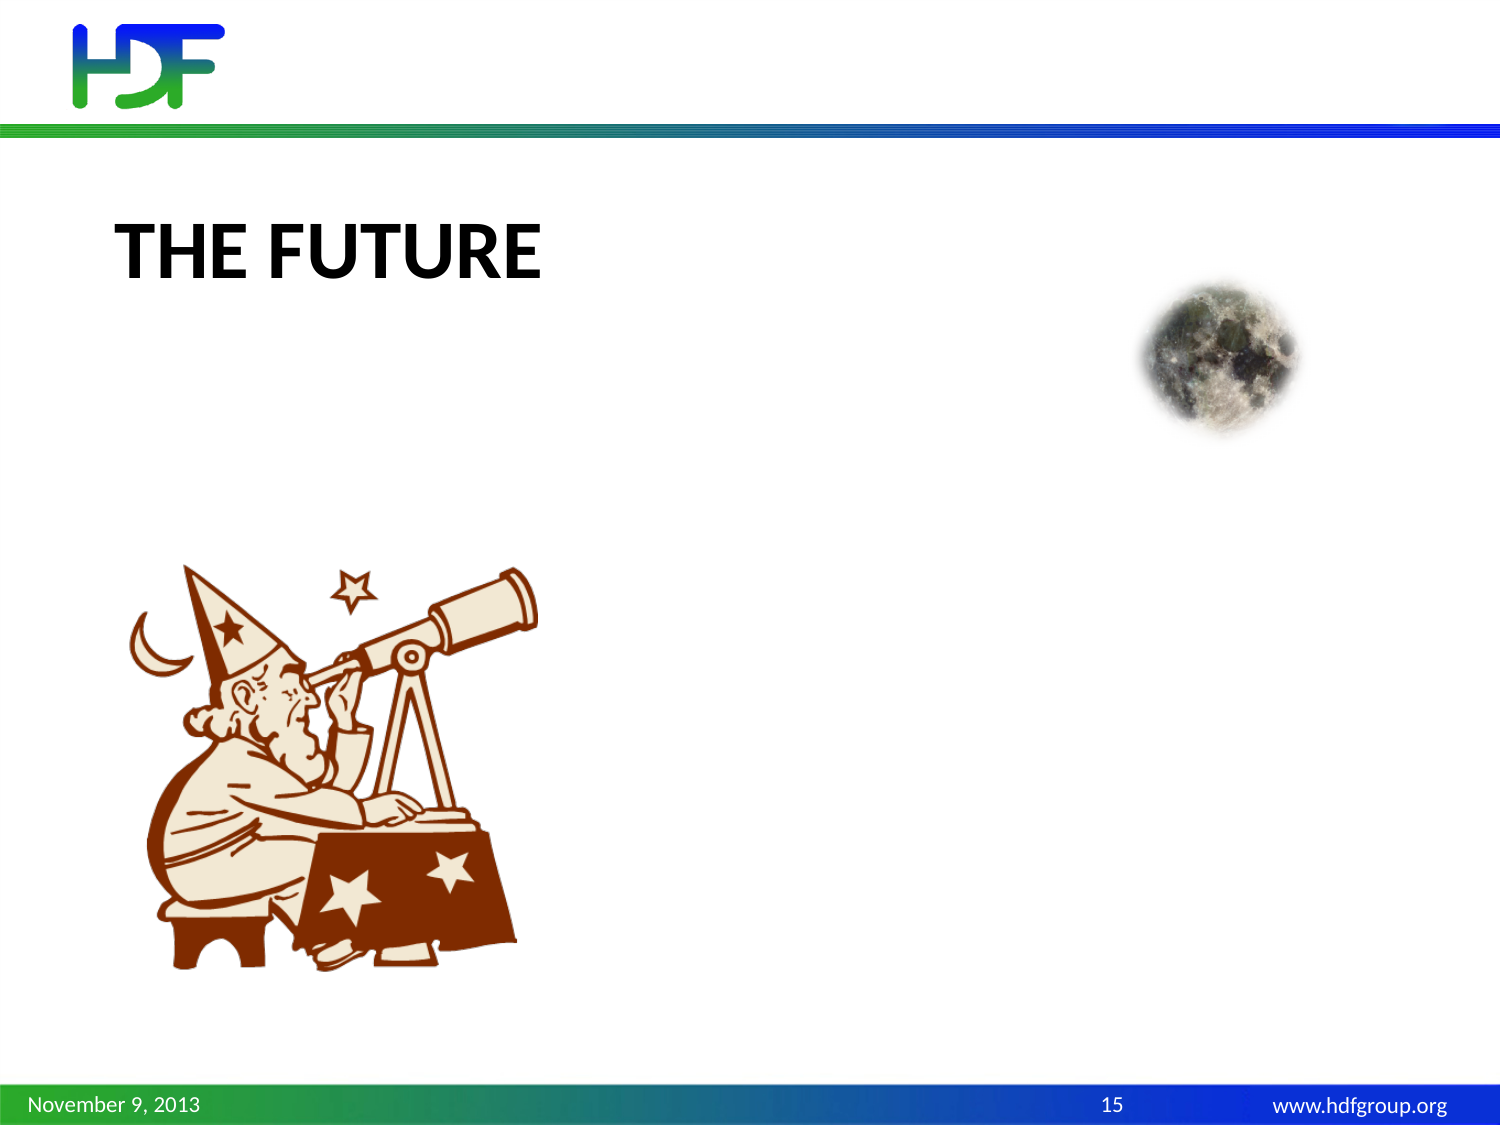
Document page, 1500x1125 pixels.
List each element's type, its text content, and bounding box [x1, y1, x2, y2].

picture [0, 0, 1500, 1125]
title The future [99, 187, 1376, 412]
slide_number 15 [1049, 1087, 1176, 1125]
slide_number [12, 1087, 713, 1125]
